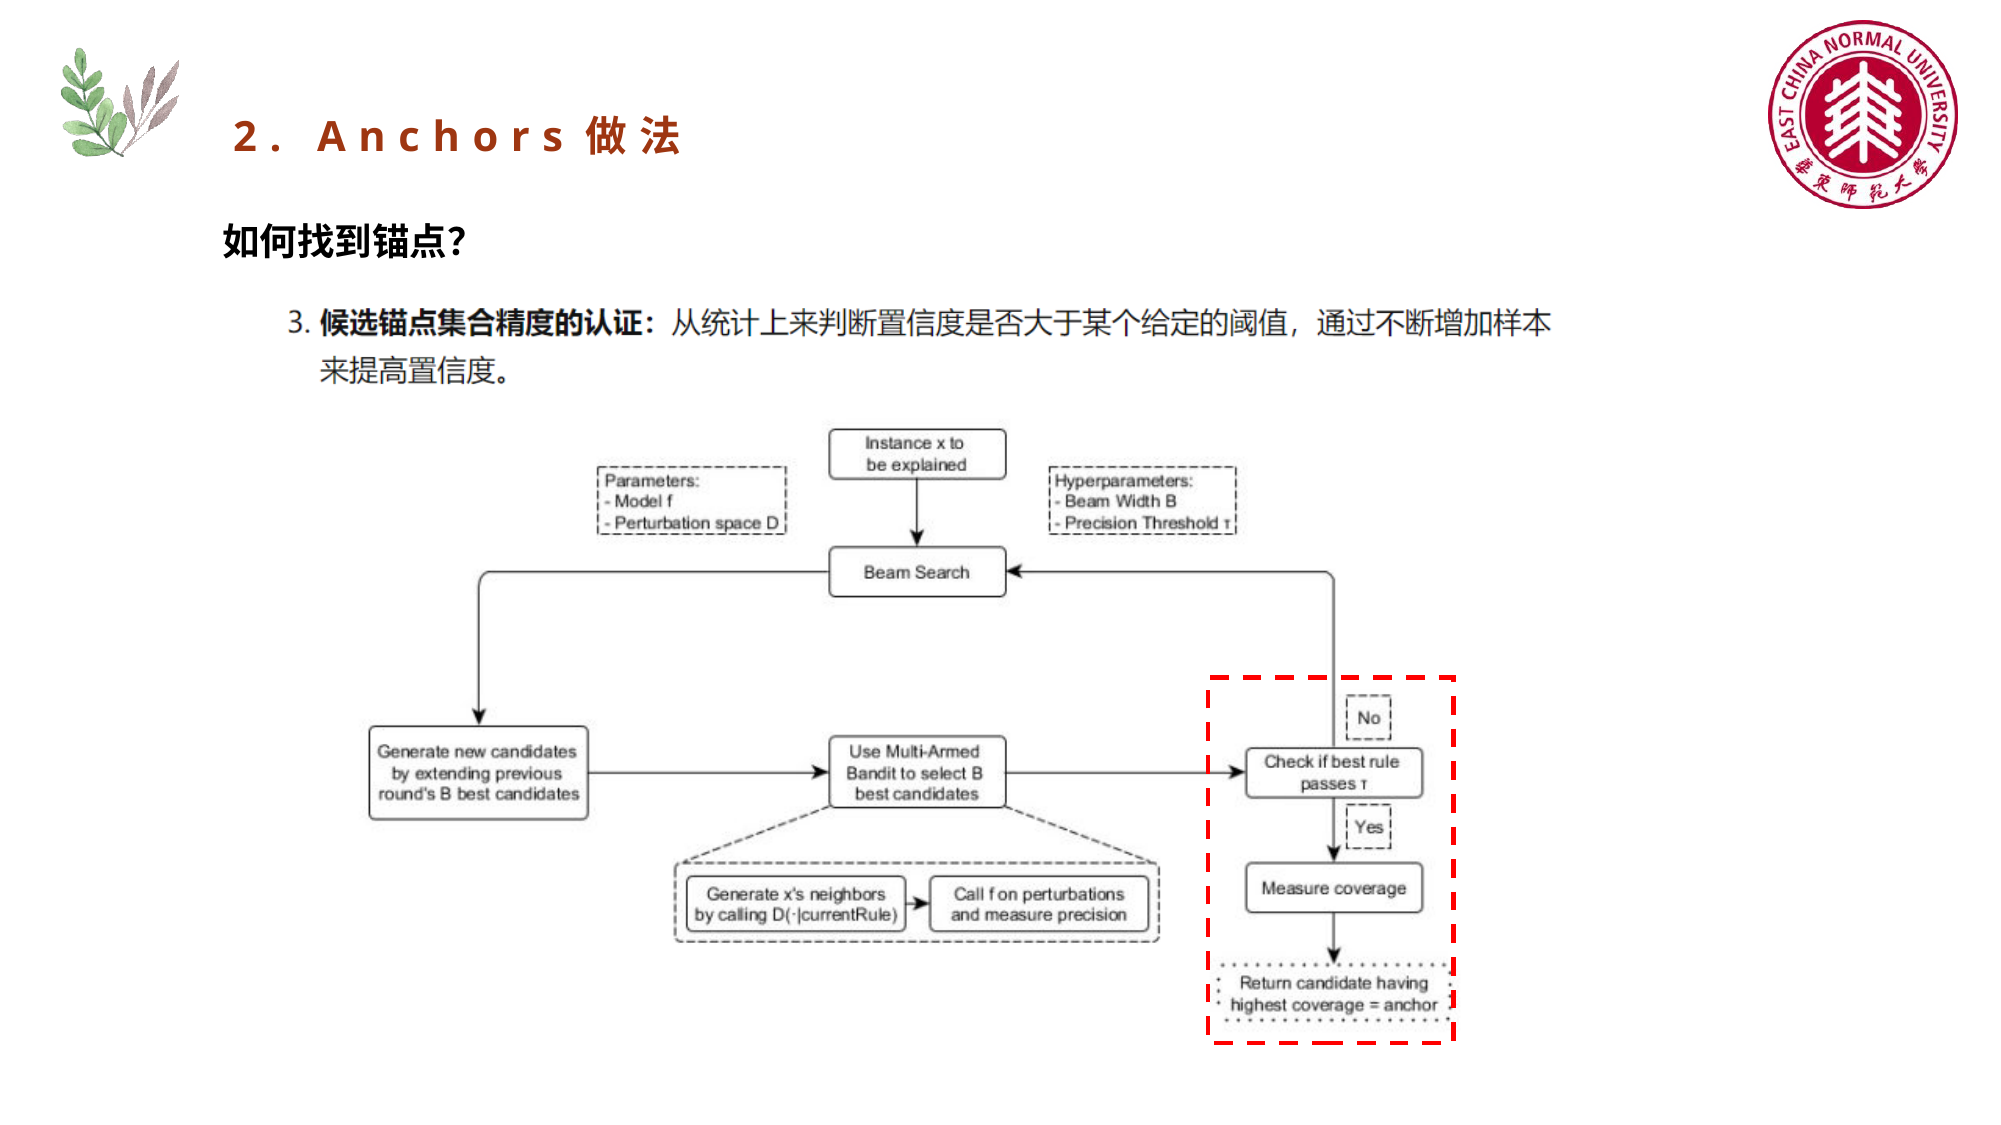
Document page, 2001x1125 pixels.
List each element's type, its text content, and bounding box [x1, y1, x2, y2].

text_box 2. Anchors做法 [218, 81, 1309, 167]
text_box 如何找到锚点？ [207, 210, 1793, 271]
picture [279, 295, 1584, 392]
picture [1768, 20, 1958, 209]
picture [347, 407, 1473, 1044]
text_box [61, 46, 179, 160]
